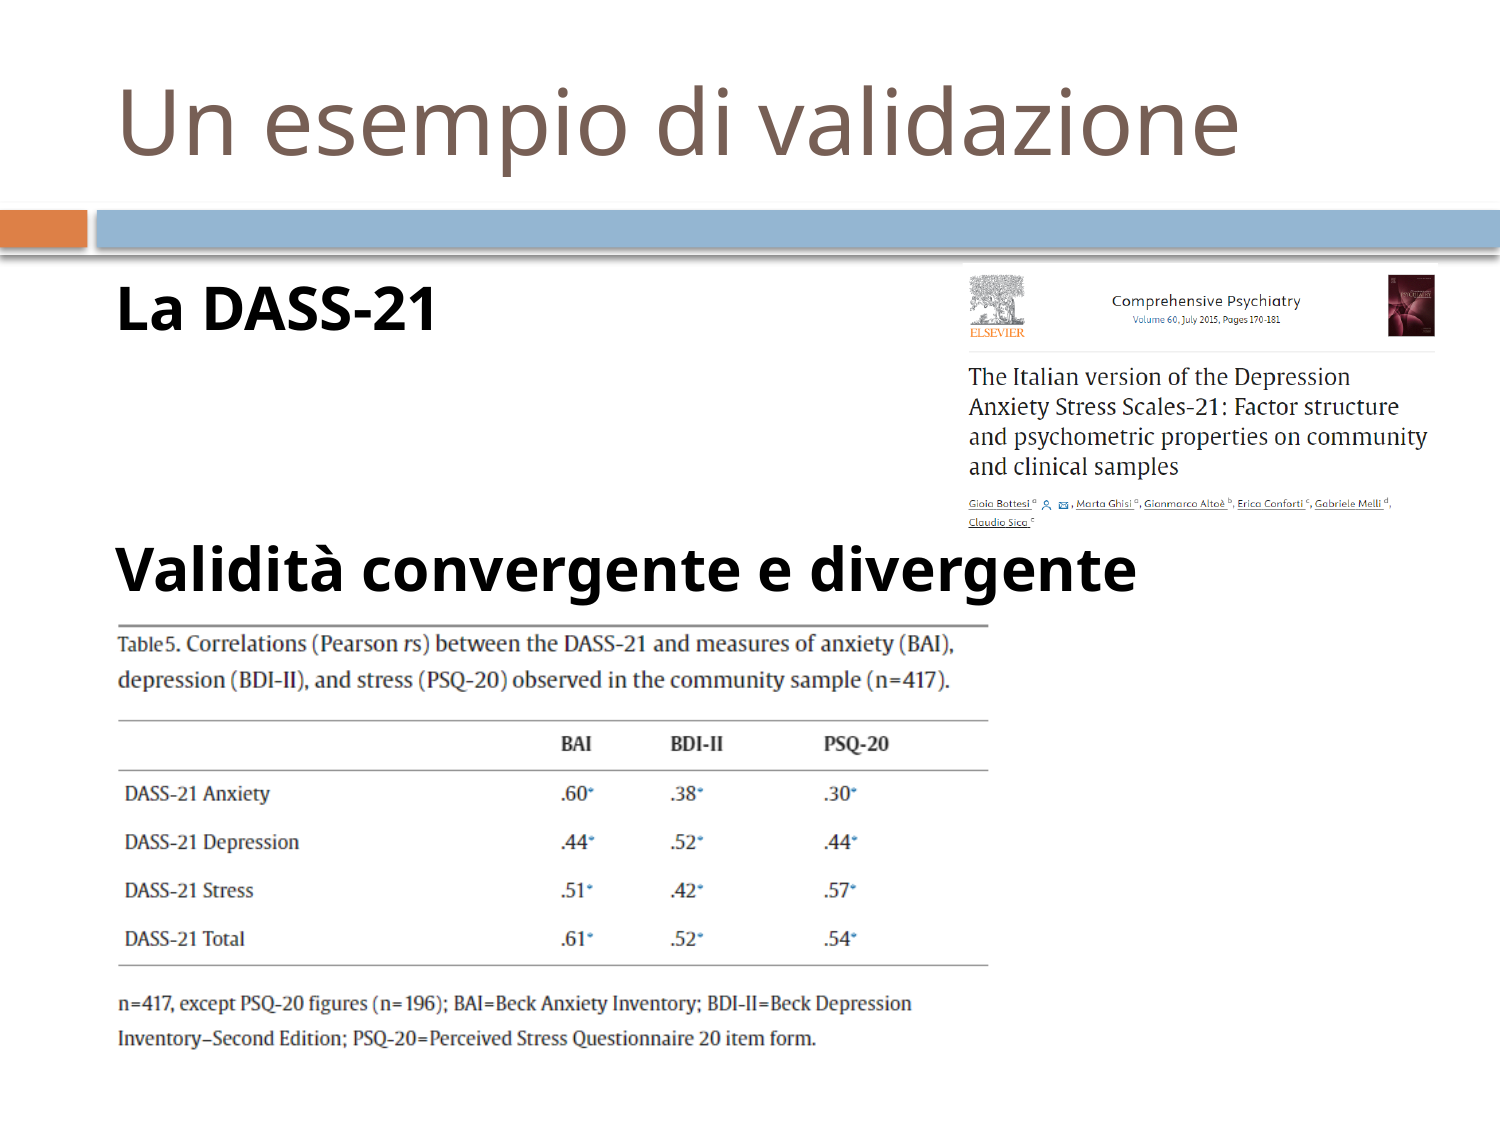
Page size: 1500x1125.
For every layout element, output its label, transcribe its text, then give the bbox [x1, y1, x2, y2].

picture [962, 263, 1439, 532]
title Un esempio di validazione [100, 37, 1438, 200]
list La DASS-21 Validità convergente e divergente [100, 262, 1438, 1000]
picture [102, 620, 989, 1075]
